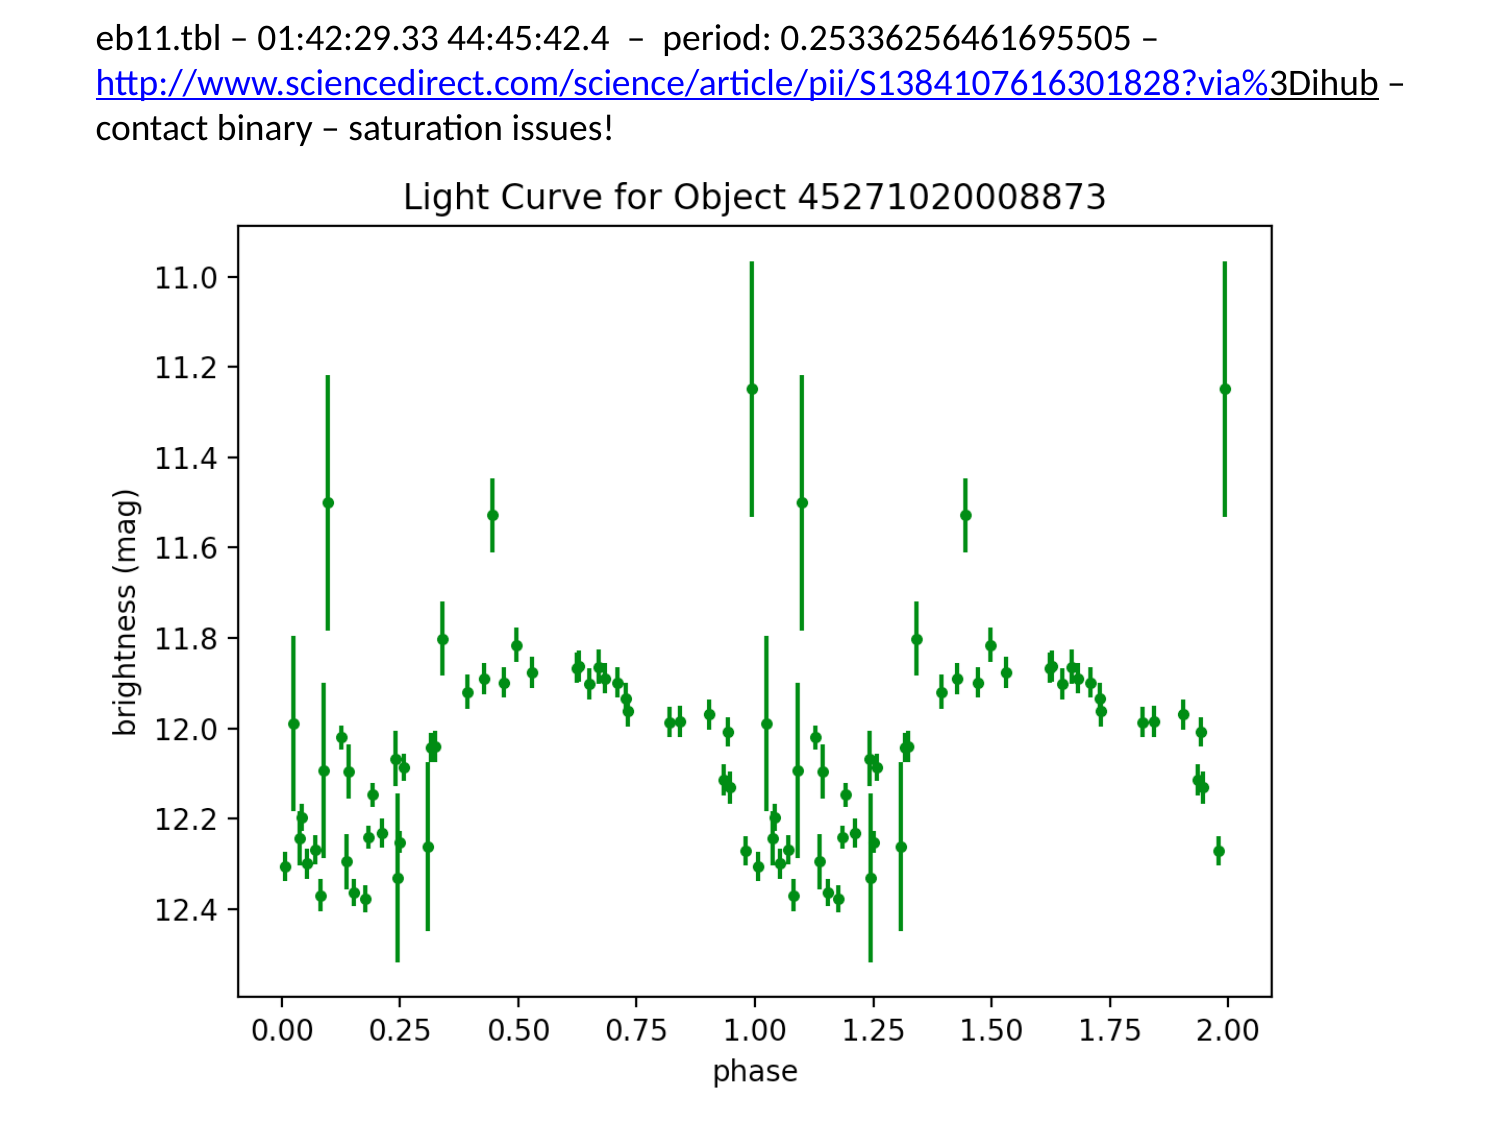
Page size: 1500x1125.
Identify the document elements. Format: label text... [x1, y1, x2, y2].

picture [83, 156, 1304, 1097]
text_box eb11.tbl – 01:42:29.33 44:45:42.4 – period: 0.25336256461695505 – http://www.sciencedirect.com/science/article/pii/S1384107616301828?via%3Dihub – contact binary – saturation issues! [80, 5, 1500, 200]
